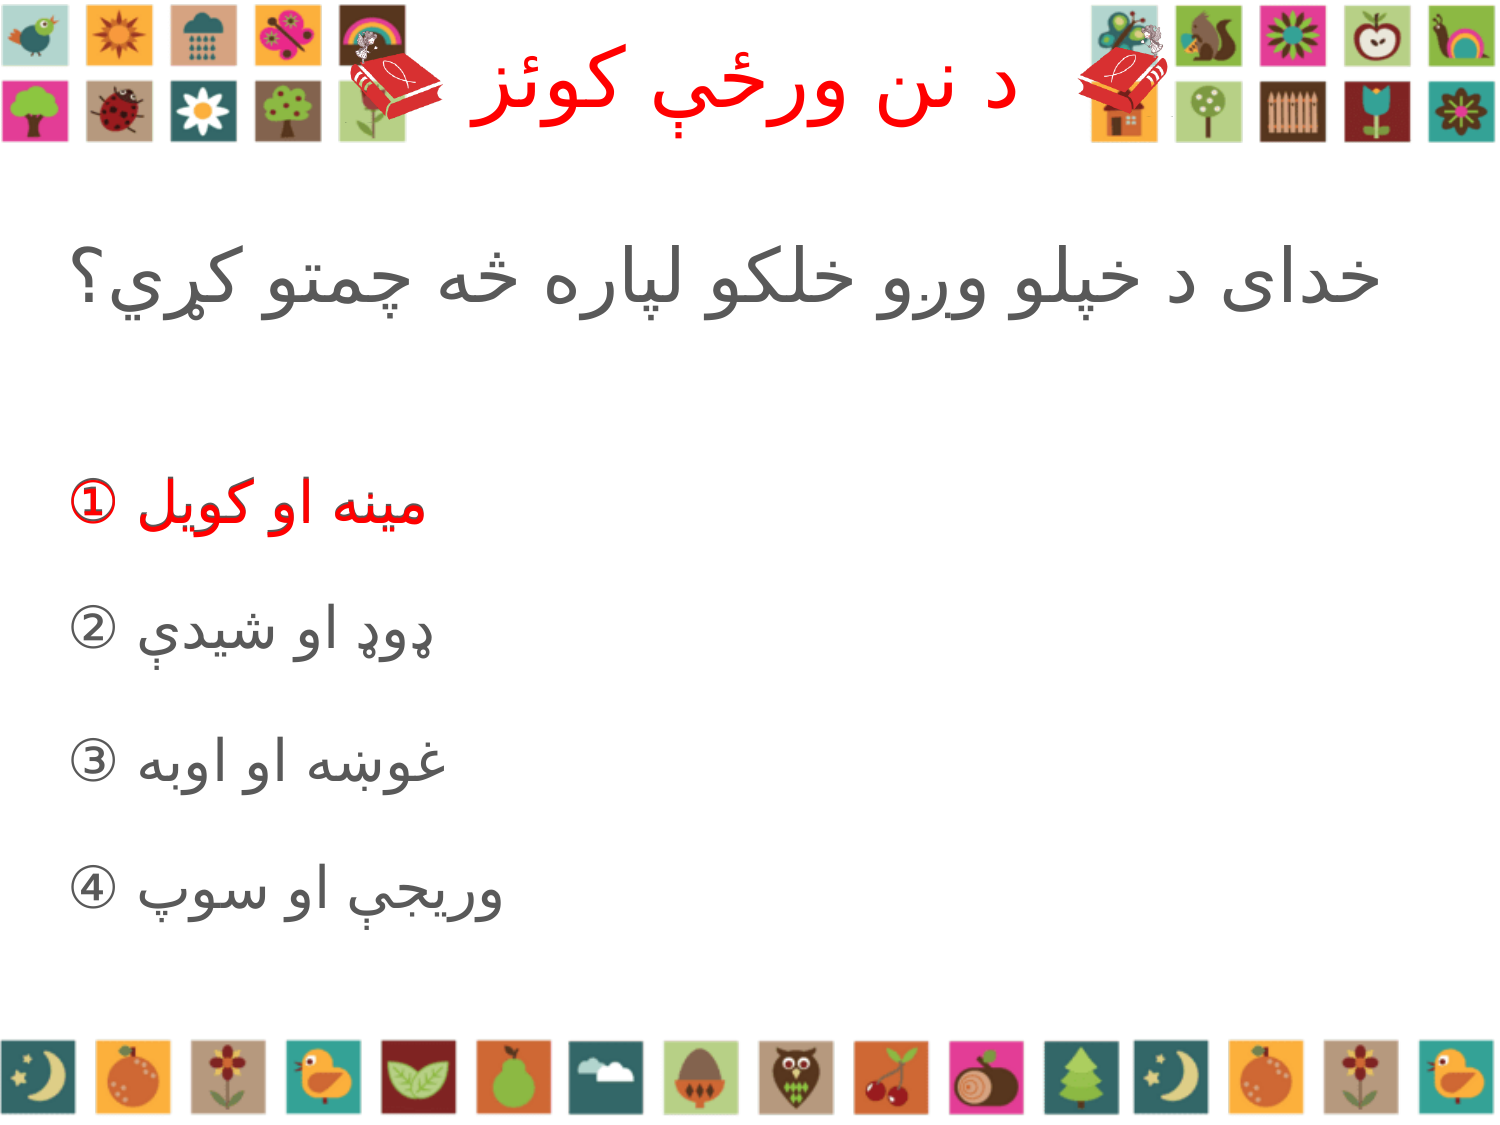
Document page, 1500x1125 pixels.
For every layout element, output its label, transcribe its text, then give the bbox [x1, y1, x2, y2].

text_box ④ وريجې او سوپ [53, 842, 1483, 928]
text_box ① مینه او کویل [53, 457, 1483, 543]
picture [0, 3, 475, 150]
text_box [0, 1028, 1500, 1118]
text_box خدای د خپلو وږو خلکو لپاره څه چمتو کړي؟ [53, 219, 1436, 325]
picture [1046, 3, 1500, 150]
text_box ③ غوښه او اوبه [53, 716, 1483, 801]
text_box د نن ورځې کوئز [427, 16, 1078, 131]
text_box ② ډوډۍ او شیدې [53, 582, 1436, 668]
